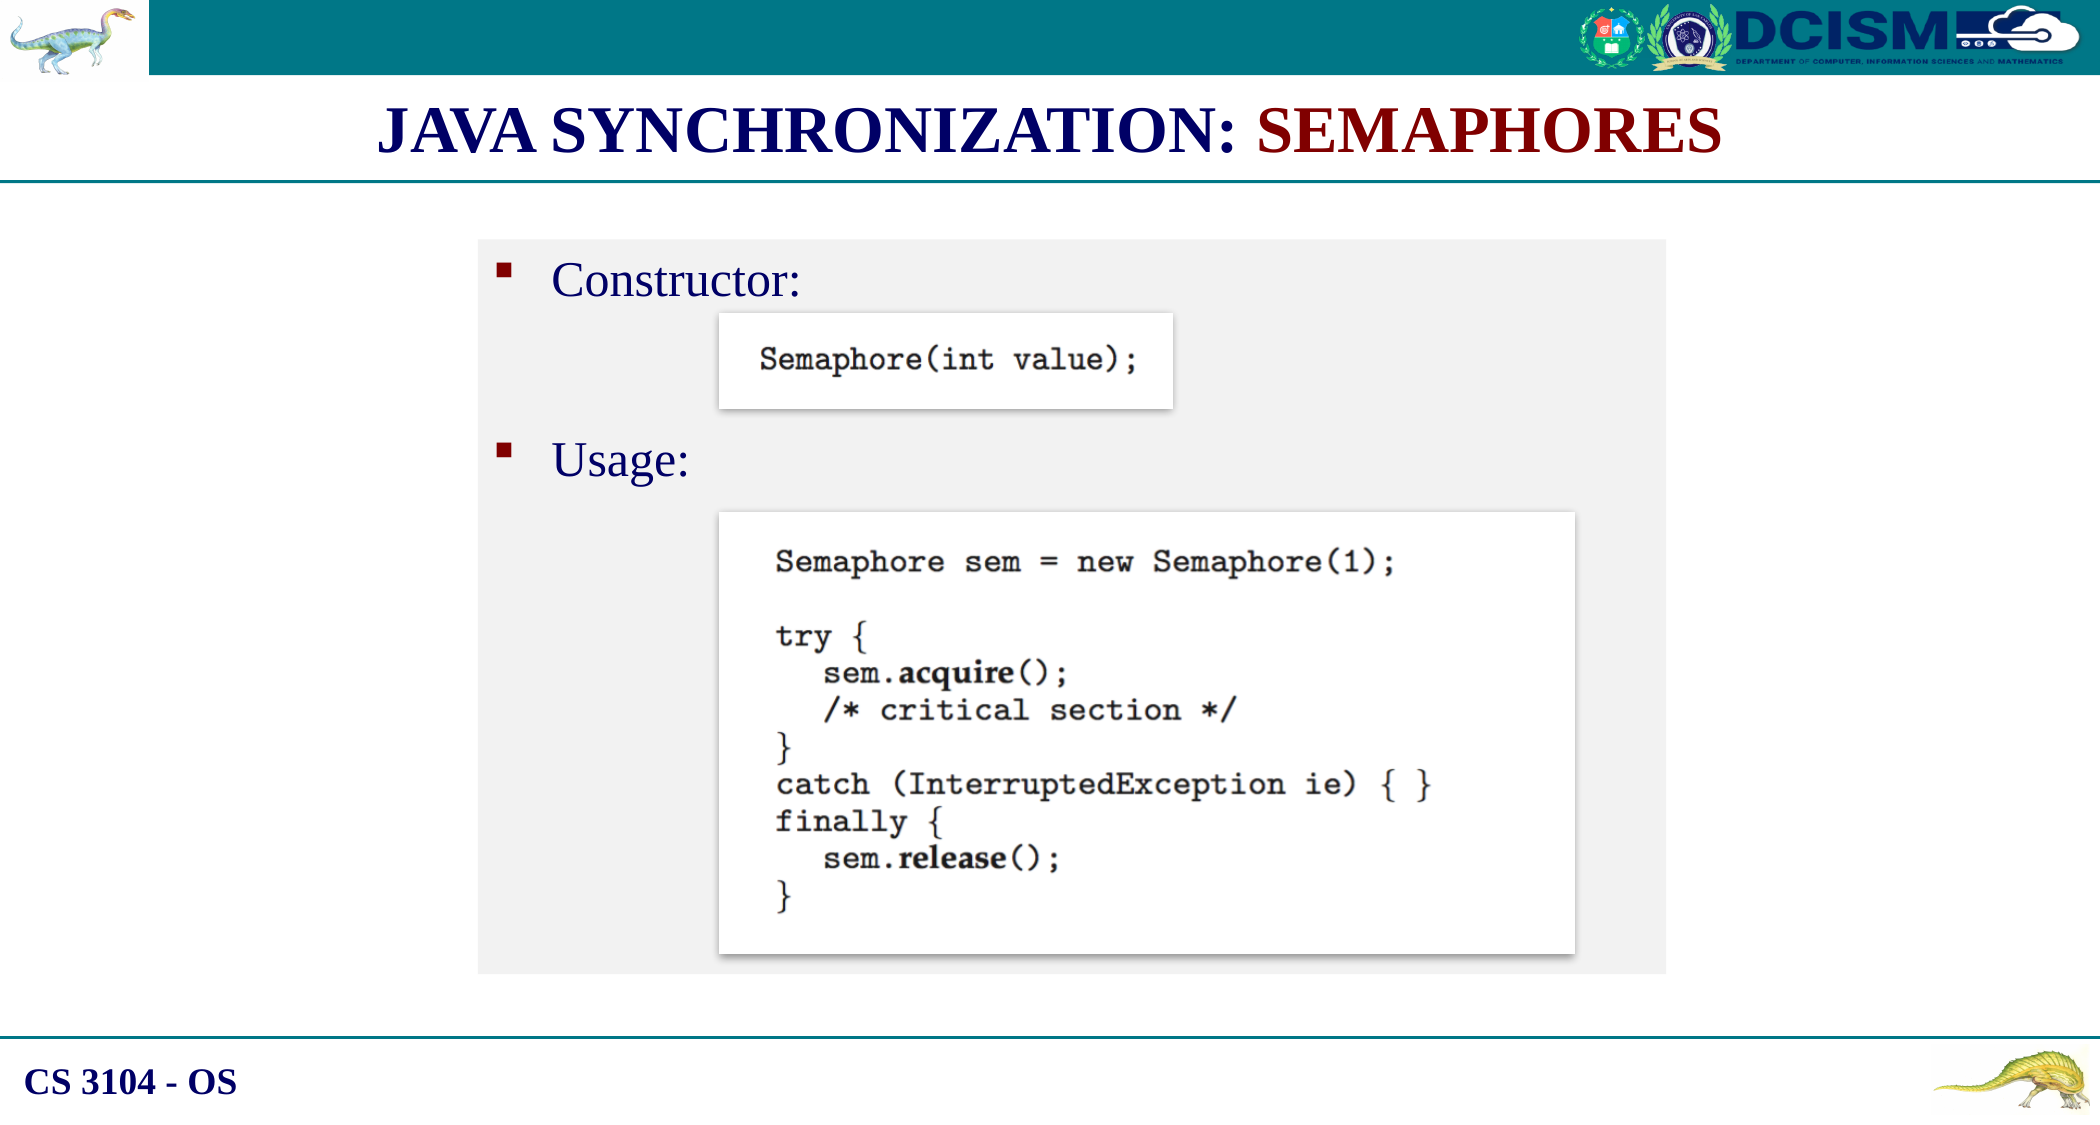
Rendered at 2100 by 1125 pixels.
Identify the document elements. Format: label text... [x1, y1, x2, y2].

picture [1572, 0, 2094, 76]
picture [0, 0, 149, 82]
text_box Constructor: Usage: [477, 239, 1667, 975]
picture [733, 526, 1561, 940]
text_box JAVA SYNCHRONIZATION: SEMAPHORES [16, 78, 2084, 173]
picture [733, 327, 1159, 395]
picture [1931, 1044, 2090, 1115]
